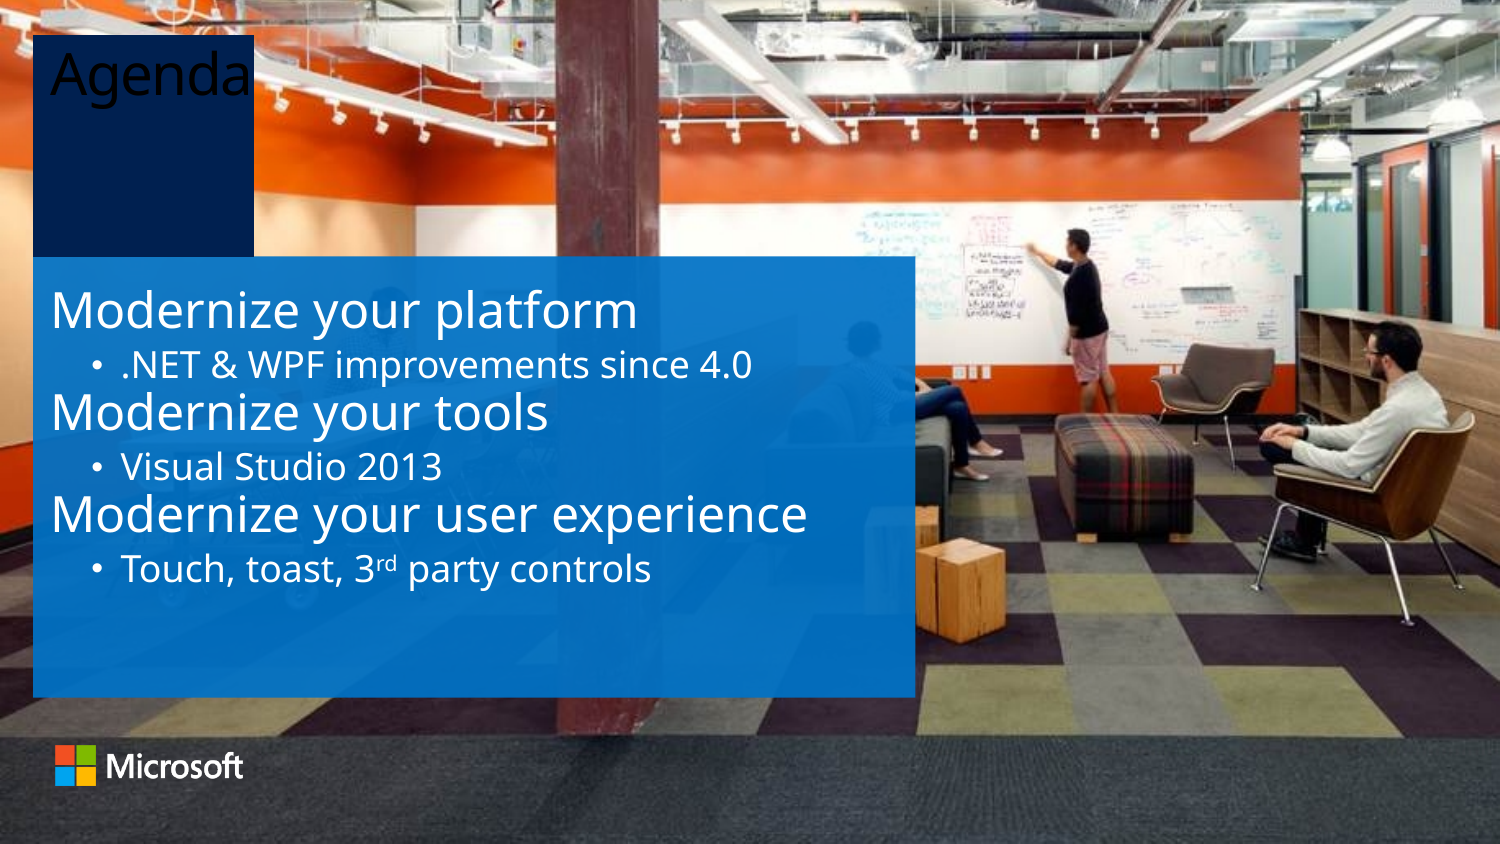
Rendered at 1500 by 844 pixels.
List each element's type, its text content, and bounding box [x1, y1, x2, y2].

title Agenda [33, 34, 916, 256]
picture [0, 0, 1500, 844]
list Modernize your platform .NET & WPF improvements since 4.0 Modernize your tools Visual Studio 2013 Modernize your user experience Touch, toast, 3rd party controls [32, 271, 915, 493]
